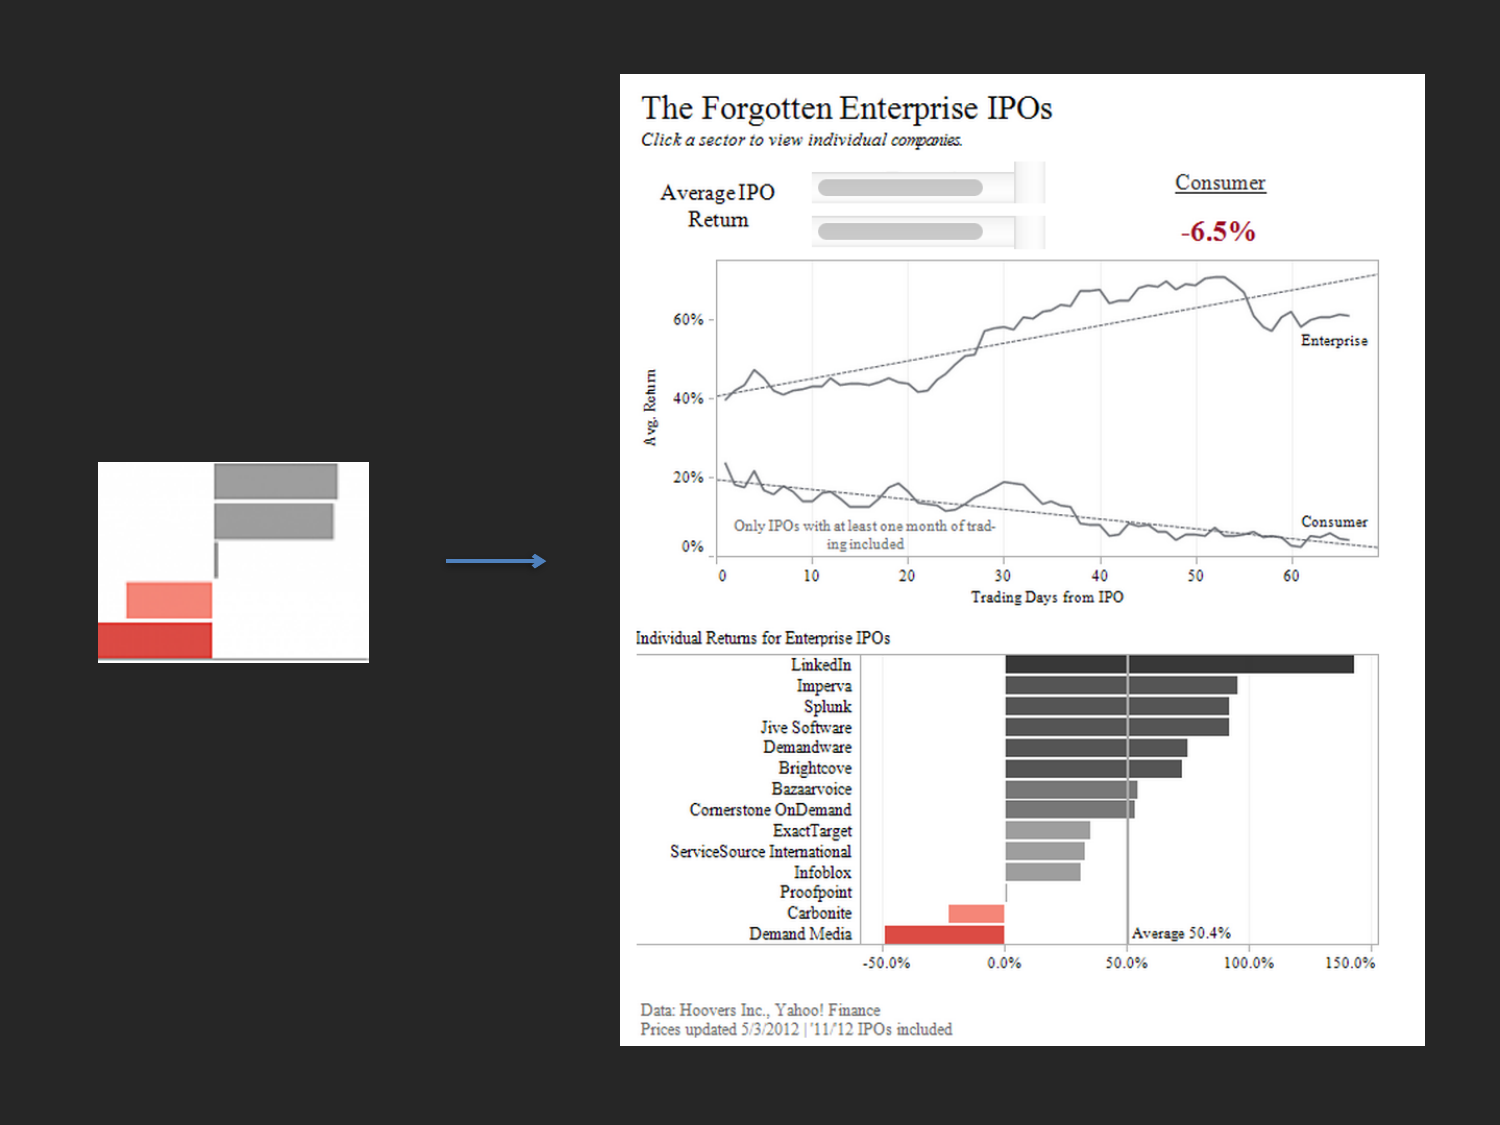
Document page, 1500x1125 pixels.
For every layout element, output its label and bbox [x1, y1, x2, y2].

picture [619, 74, 1425, 1047]
picture [97, 462, 370, 663]
